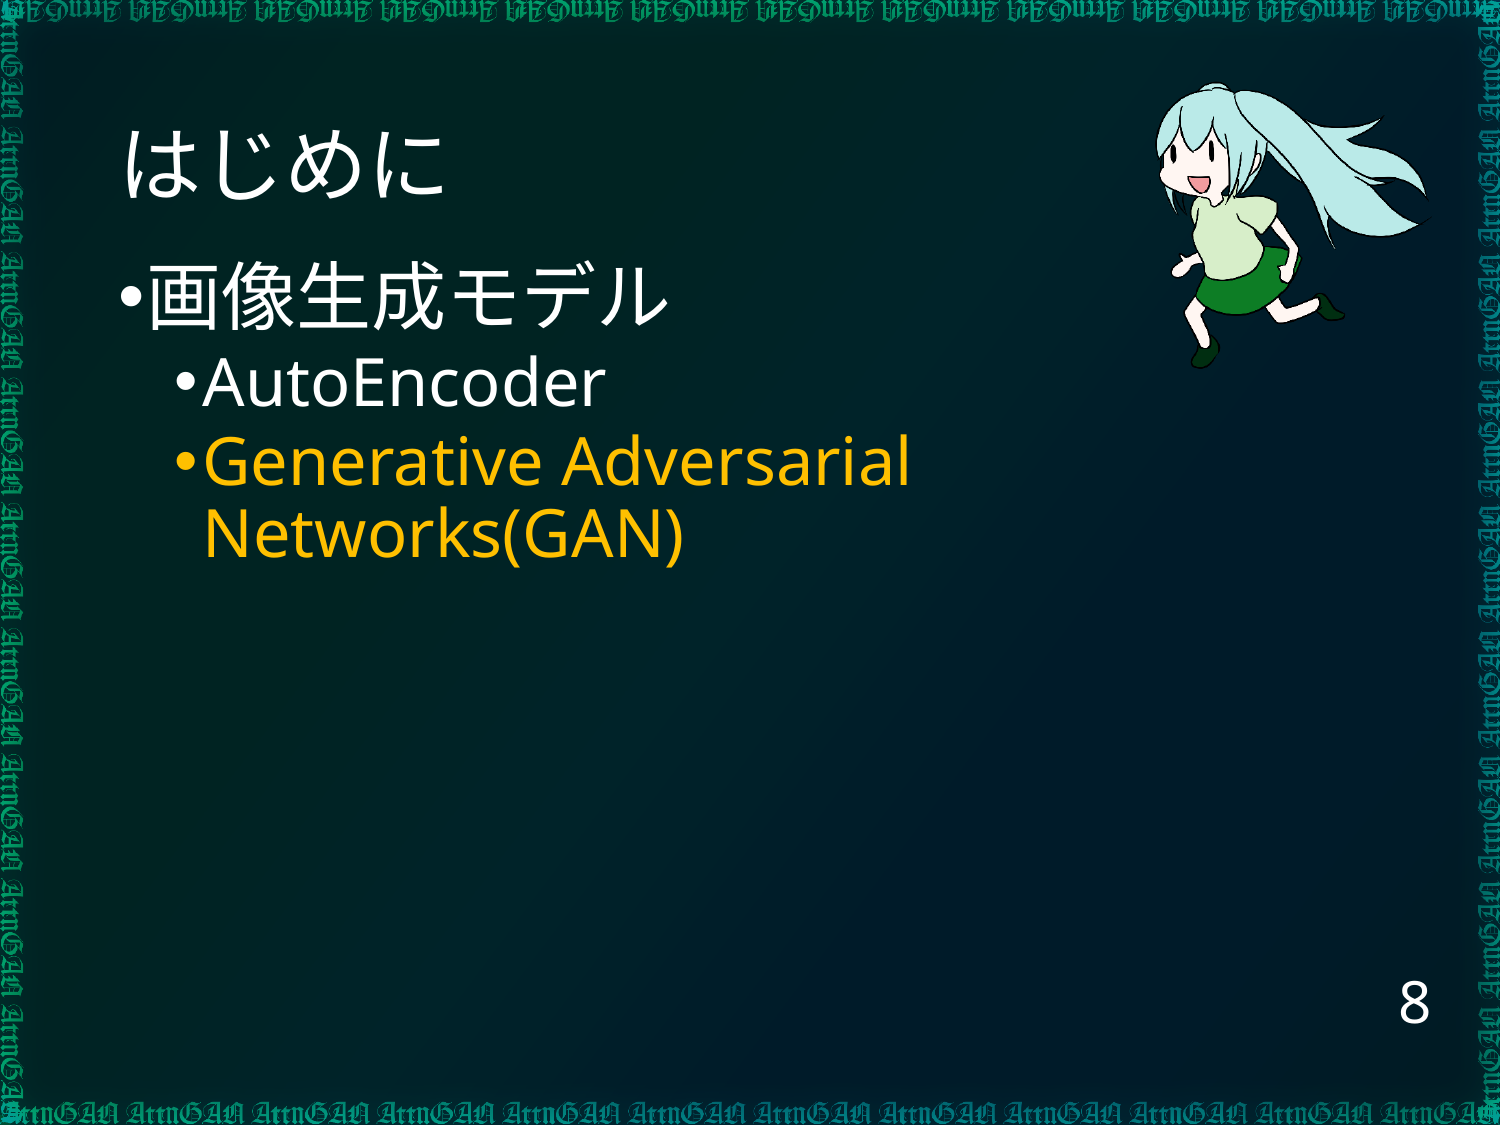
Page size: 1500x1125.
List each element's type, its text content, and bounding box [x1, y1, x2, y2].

slide_number 8 [1097, 972, 1447, 1037]
picture [0, 0, 1500, 1125]
list 画像生成モデル AutoEncoder Generative Adversarial Networks(GAN) [103, 252, 1397, 967]
title はじめに [103, 59, 1397, 252]
